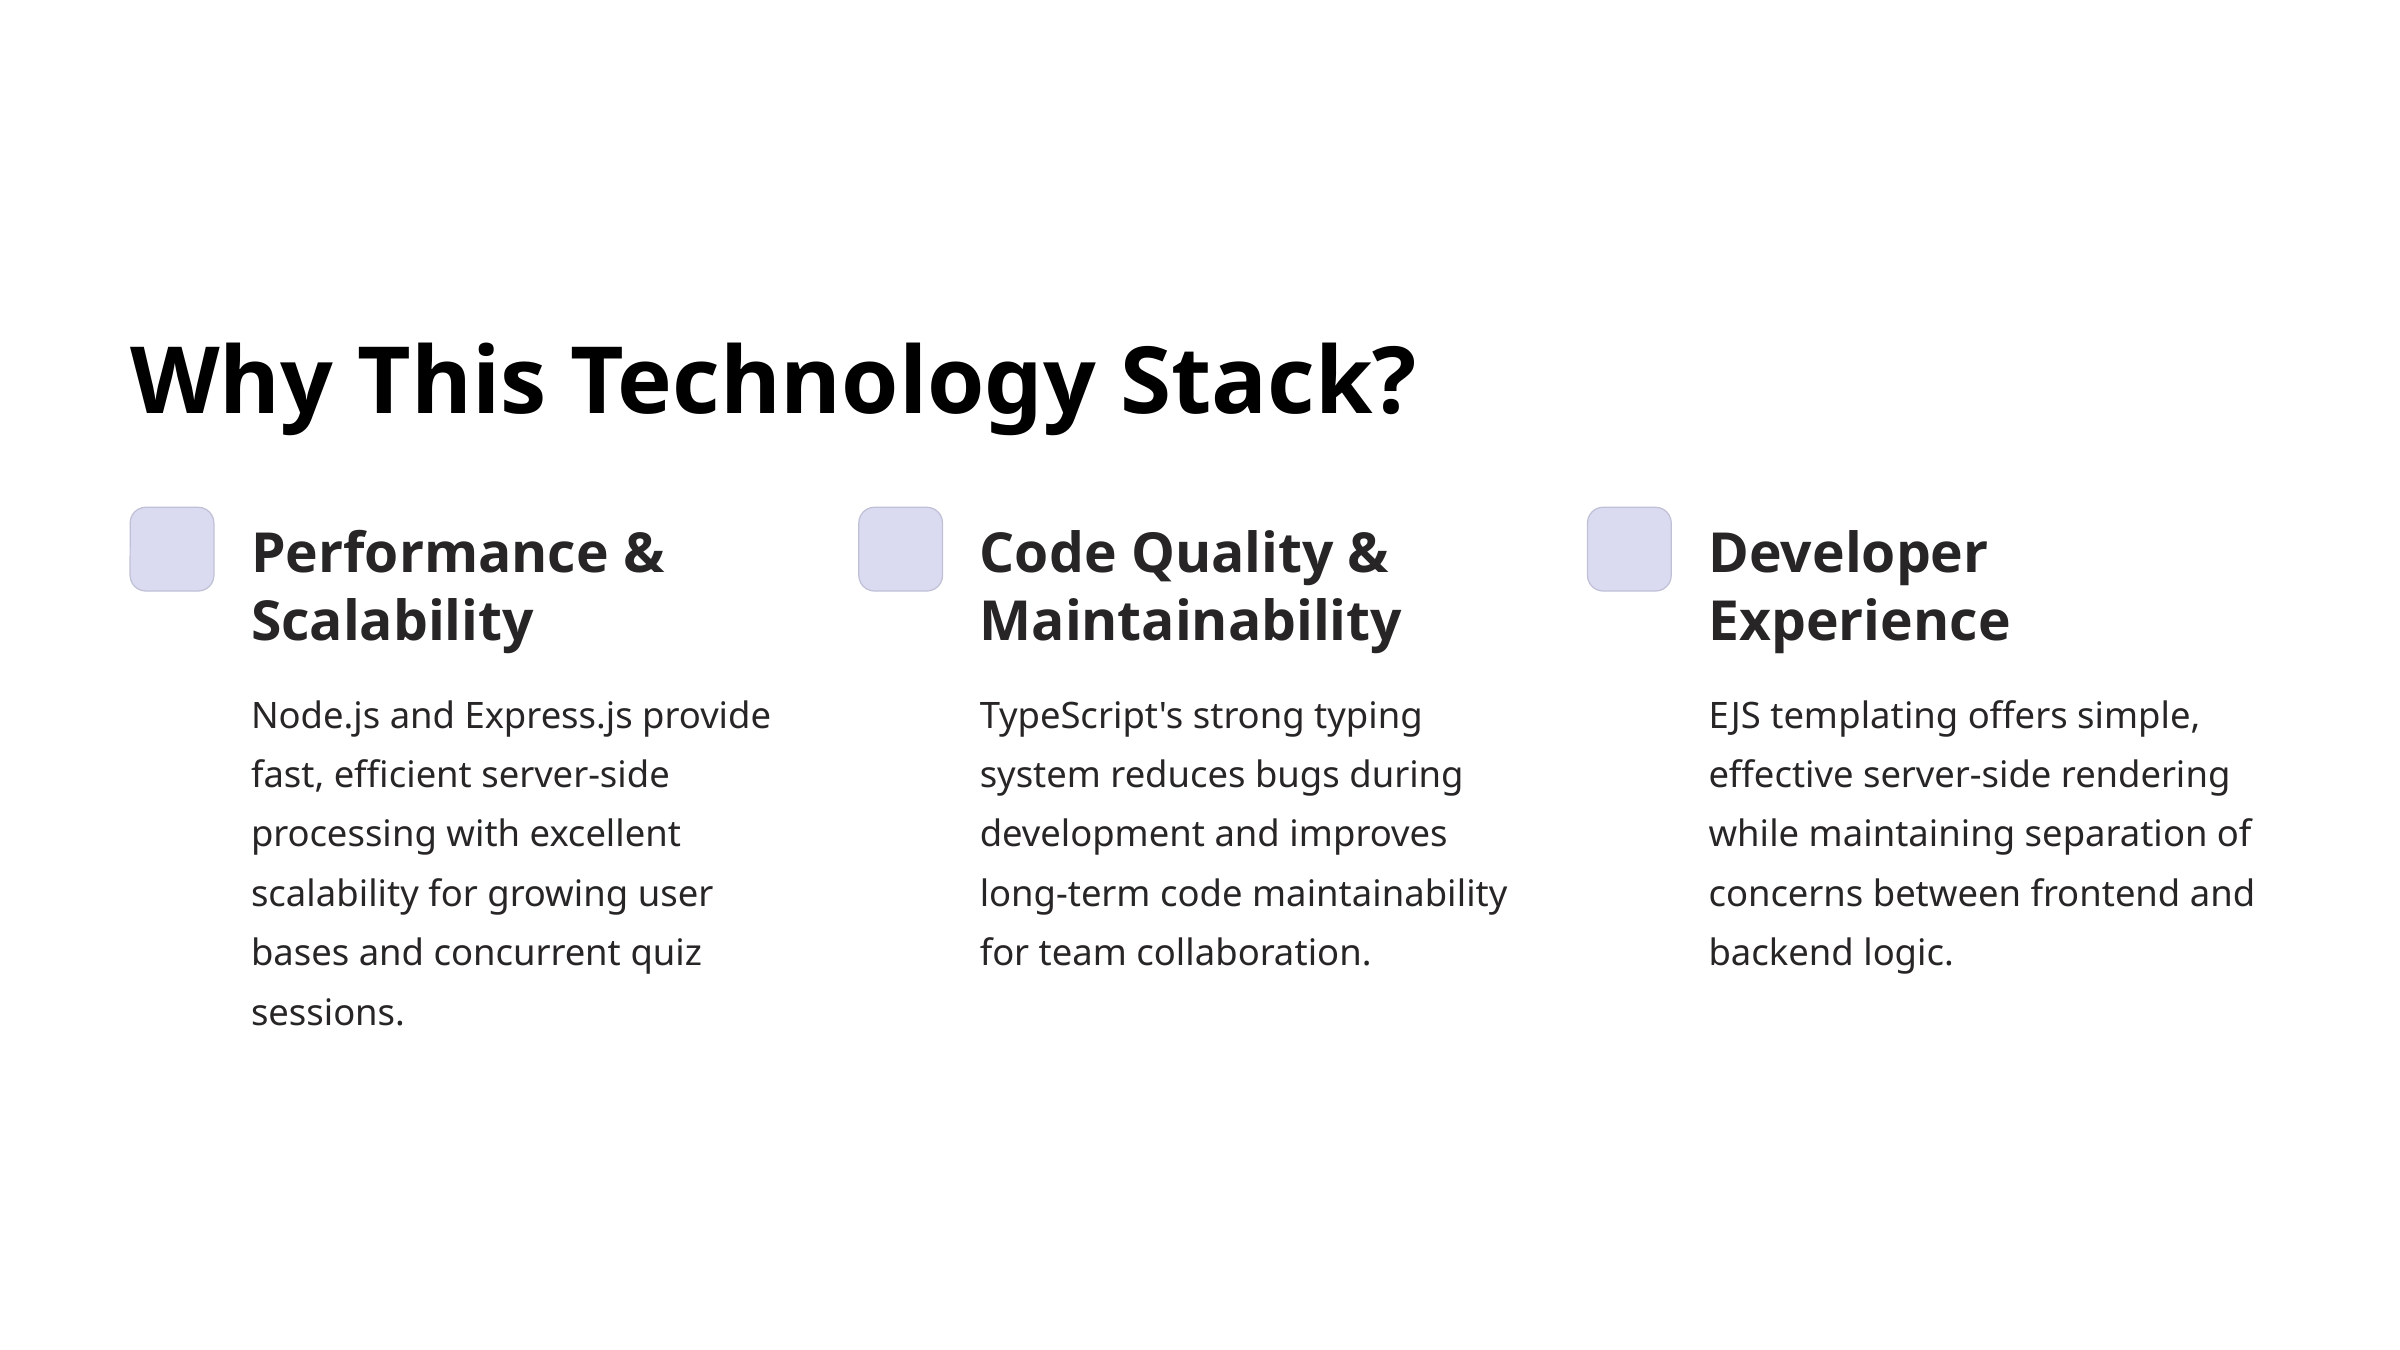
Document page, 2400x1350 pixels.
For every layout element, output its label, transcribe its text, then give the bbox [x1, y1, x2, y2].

text_box TypeScript's strong typing system reduces bugs during development and improves long-term code maintainability for team collaboration. [979, 676, 1541, 974]
text_box Why This Technology Stack? [130, 316, 1448, 433]
text_box Performance & Scalability [251, 514, 813, 654]
text_box Node.js and Express.js provide fast, efficient server-side processing with excellent scalability for growing user bases and concurrent quiz sessions. [251, 676, 813, 1034]
text_box Code Quality & Maintainability [979, 514, 1541, 654]
text_box [130, 507, 214, 592]
text_box EJS templating offers simple, effective server-side rendering while maintaining separation of concerns between frontend and backend logic. [1708, 676, 2270, 974]
text_box [1587, 507, 1672, 592]
text_box [858, 507, 943, 592]
text_box Developer Experience [1708, 514, 2270, 654]
